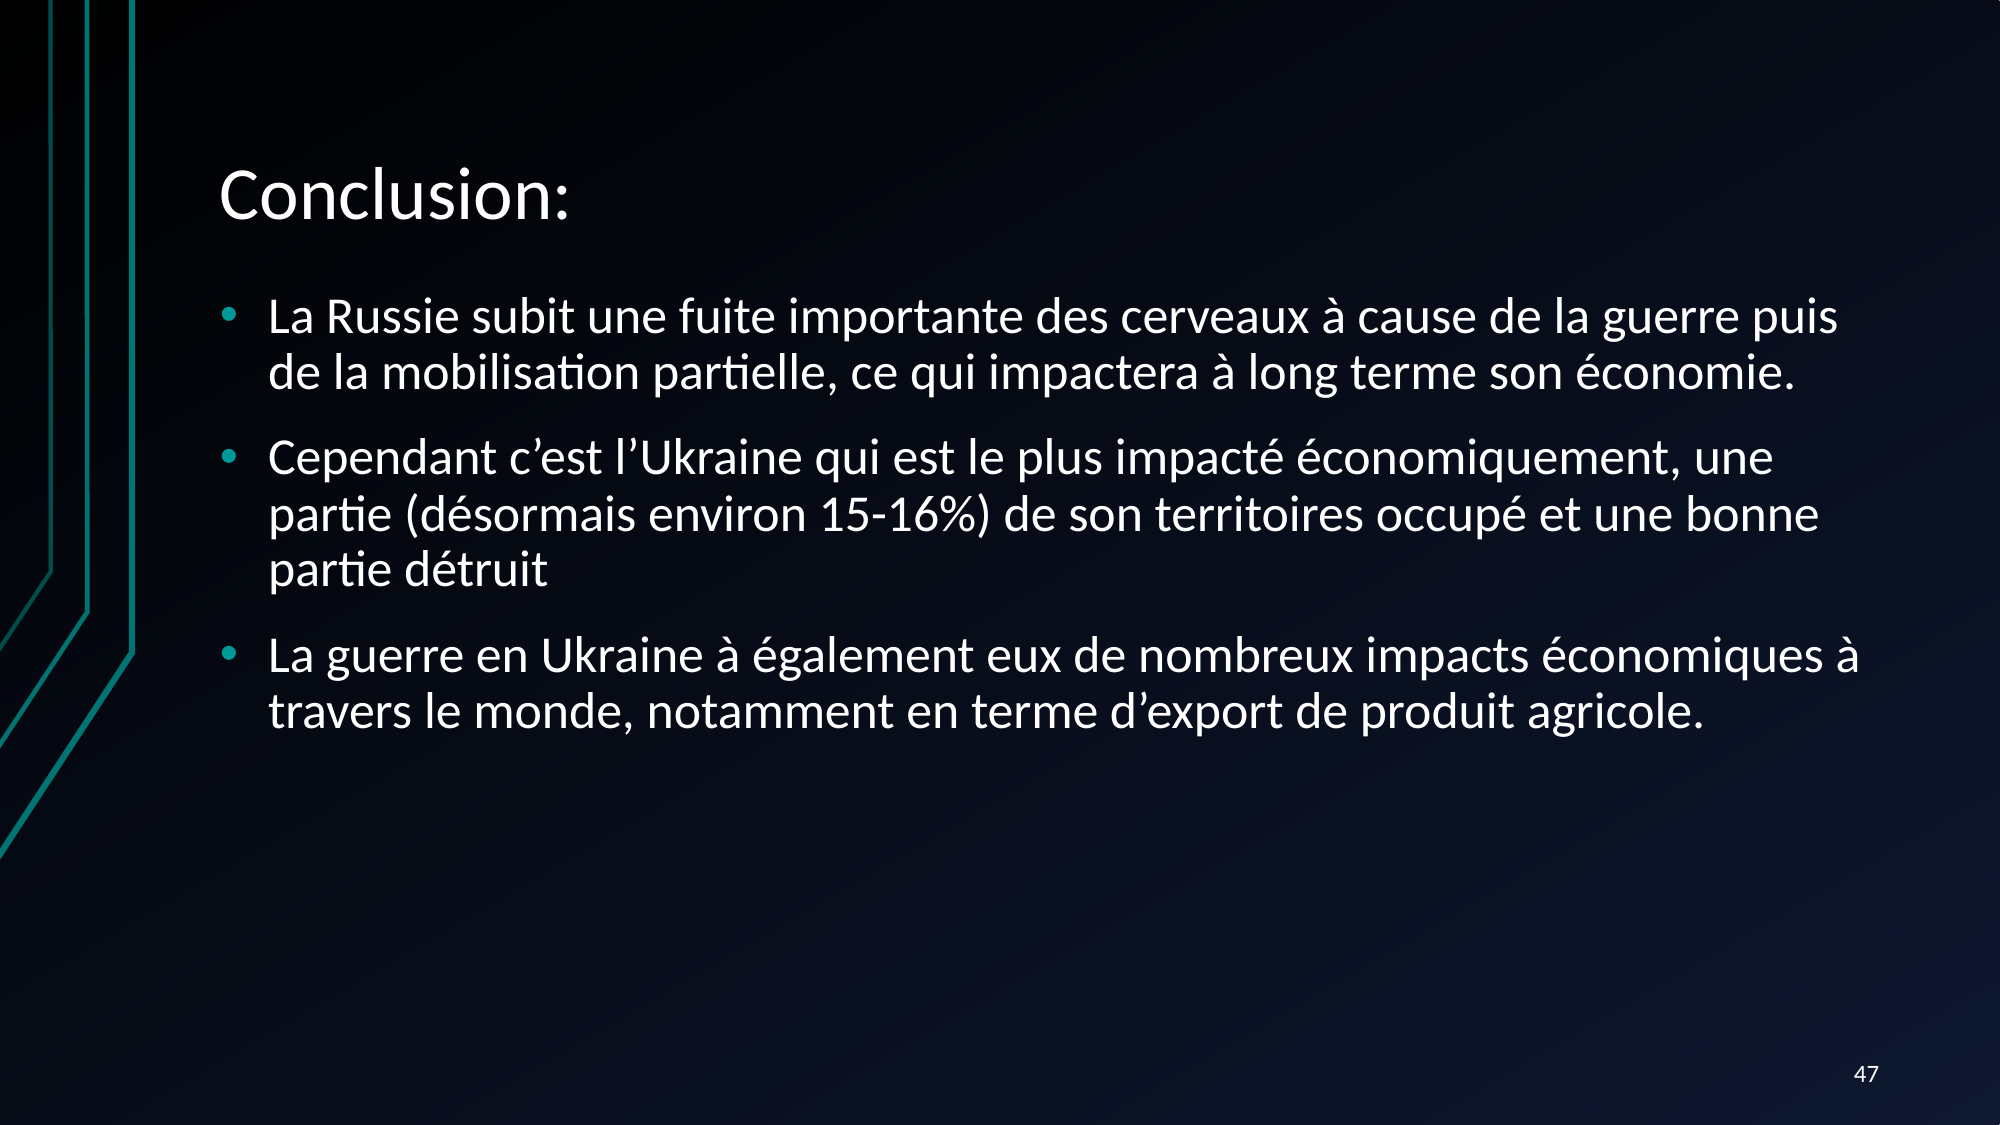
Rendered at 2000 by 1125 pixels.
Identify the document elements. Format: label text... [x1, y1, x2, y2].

title Conclusion: [199, 45, 1900, 246]
list La Russie subit une fuite importante des cerveaux à cause de la guerre puis de la mobilisation partielle, ce qui impactera à long terme son économie. Cependant c’est l’Ukraine qui est le plus impacté économiquement, une partie (désormais environ 15-16%) de son territoires occupé et une bonne partie détruit La guerre en Ukraine à également eux de nombreux impacts économiques à travers le monde, notamment en terme d’export de produit agricole. [199, 279, 1900, 1012]
slide_number 47 [1732, 1042, 1900, 1103]
